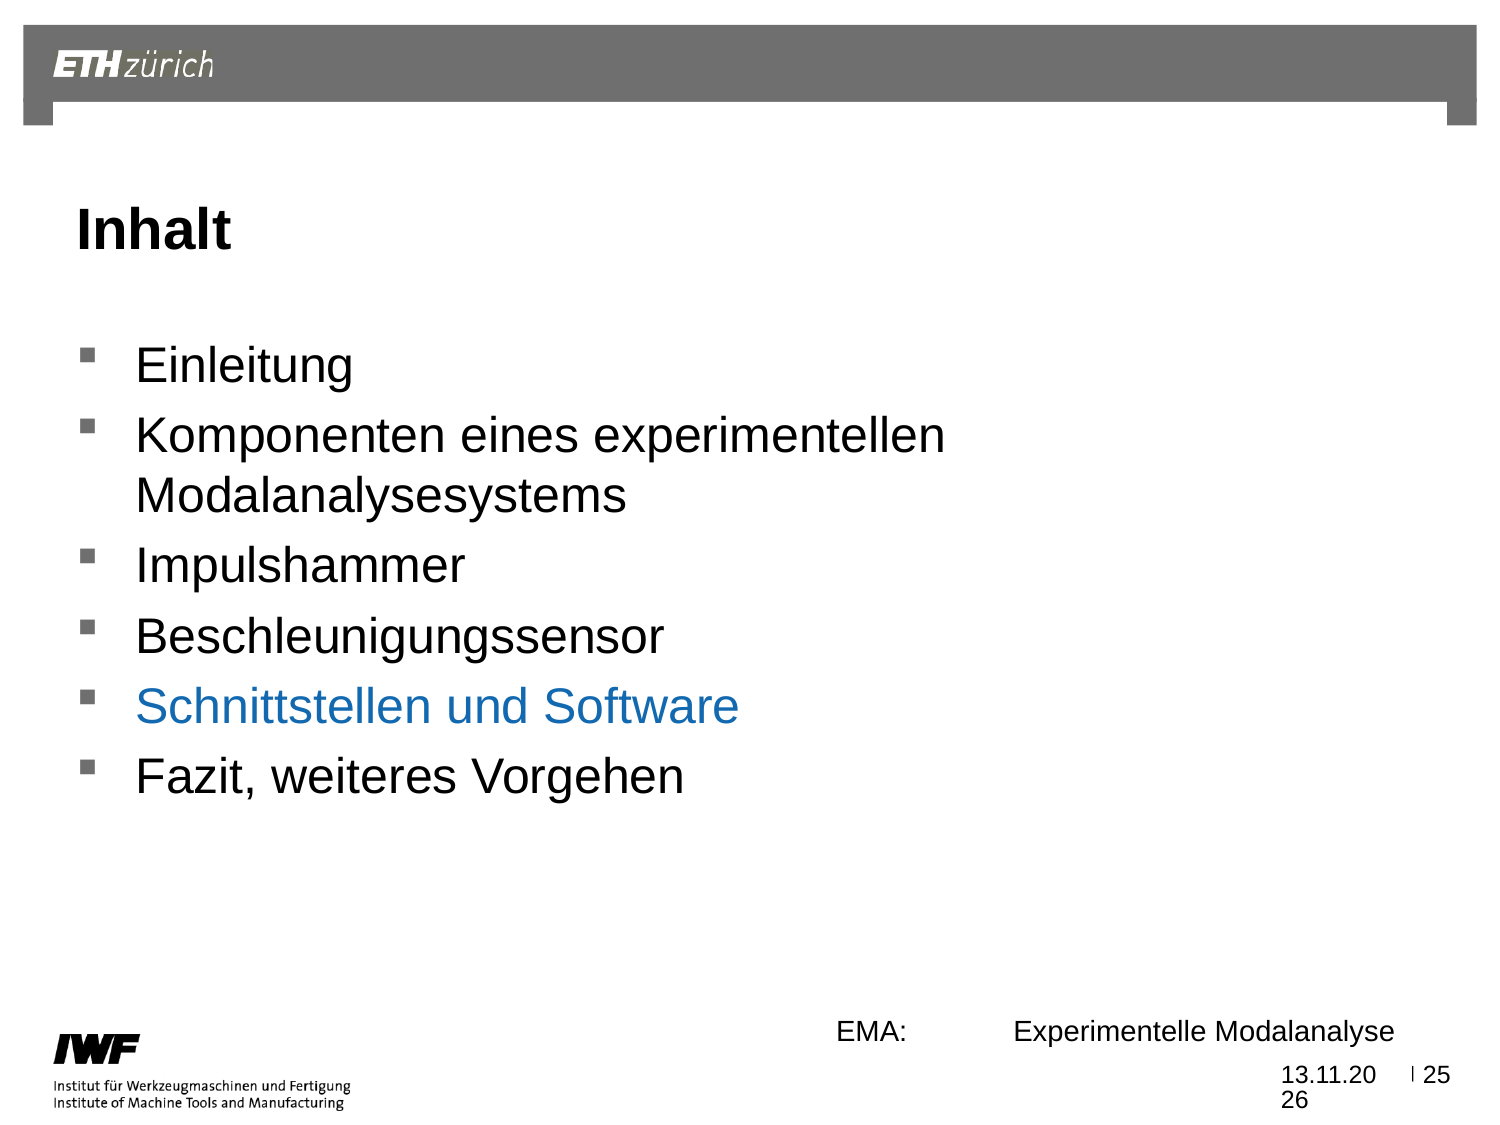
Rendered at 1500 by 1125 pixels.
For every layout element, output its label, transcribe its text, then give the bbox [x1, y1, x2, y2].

picture [53, 1034, 352, 1111]
slide_number 25 [1415, 1055, 1459, 1112]
list Einleitung Komponenten eines experimentellen Modalanalysesystems Impulshammer Beschleunigungssensor Schnittstellen und Software Fazit, weiteres Vorgehen [53, 332, 1447, 1023]
title Inhalt [53, 101, 1447, 262]
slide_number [1280, 1055, 1382, 1112]
text_box EMA: Experimentelle Modalanalyse [821, 969, 1459, 1055]
